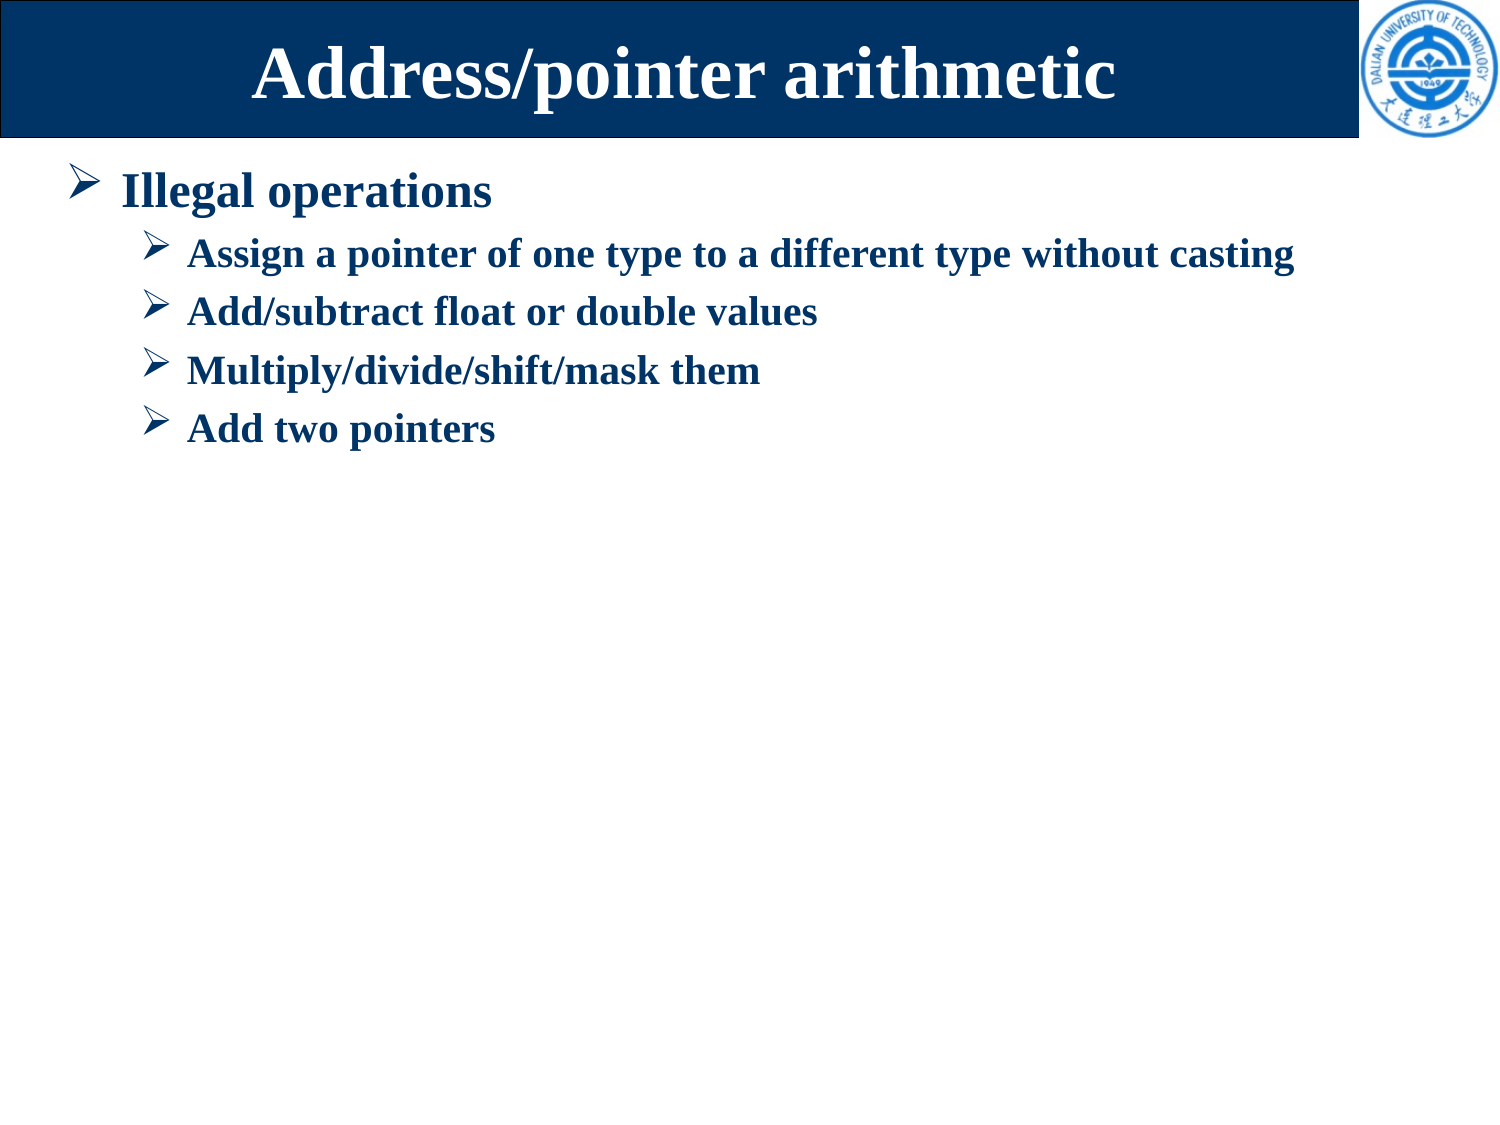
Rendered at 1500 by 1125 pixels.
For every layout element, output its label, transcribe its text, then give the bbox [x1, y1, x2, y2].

picture [1359, 0, 1500, 138]
title Address/pointer arithmetic [37, 12, 1350, 125]
list Illegal operations Assign a pointer of one type to a different type without casting Add/subtract float or double values Multiply/divide/shift/mask them Add two pointers [50, 149, 1463, 1113]
